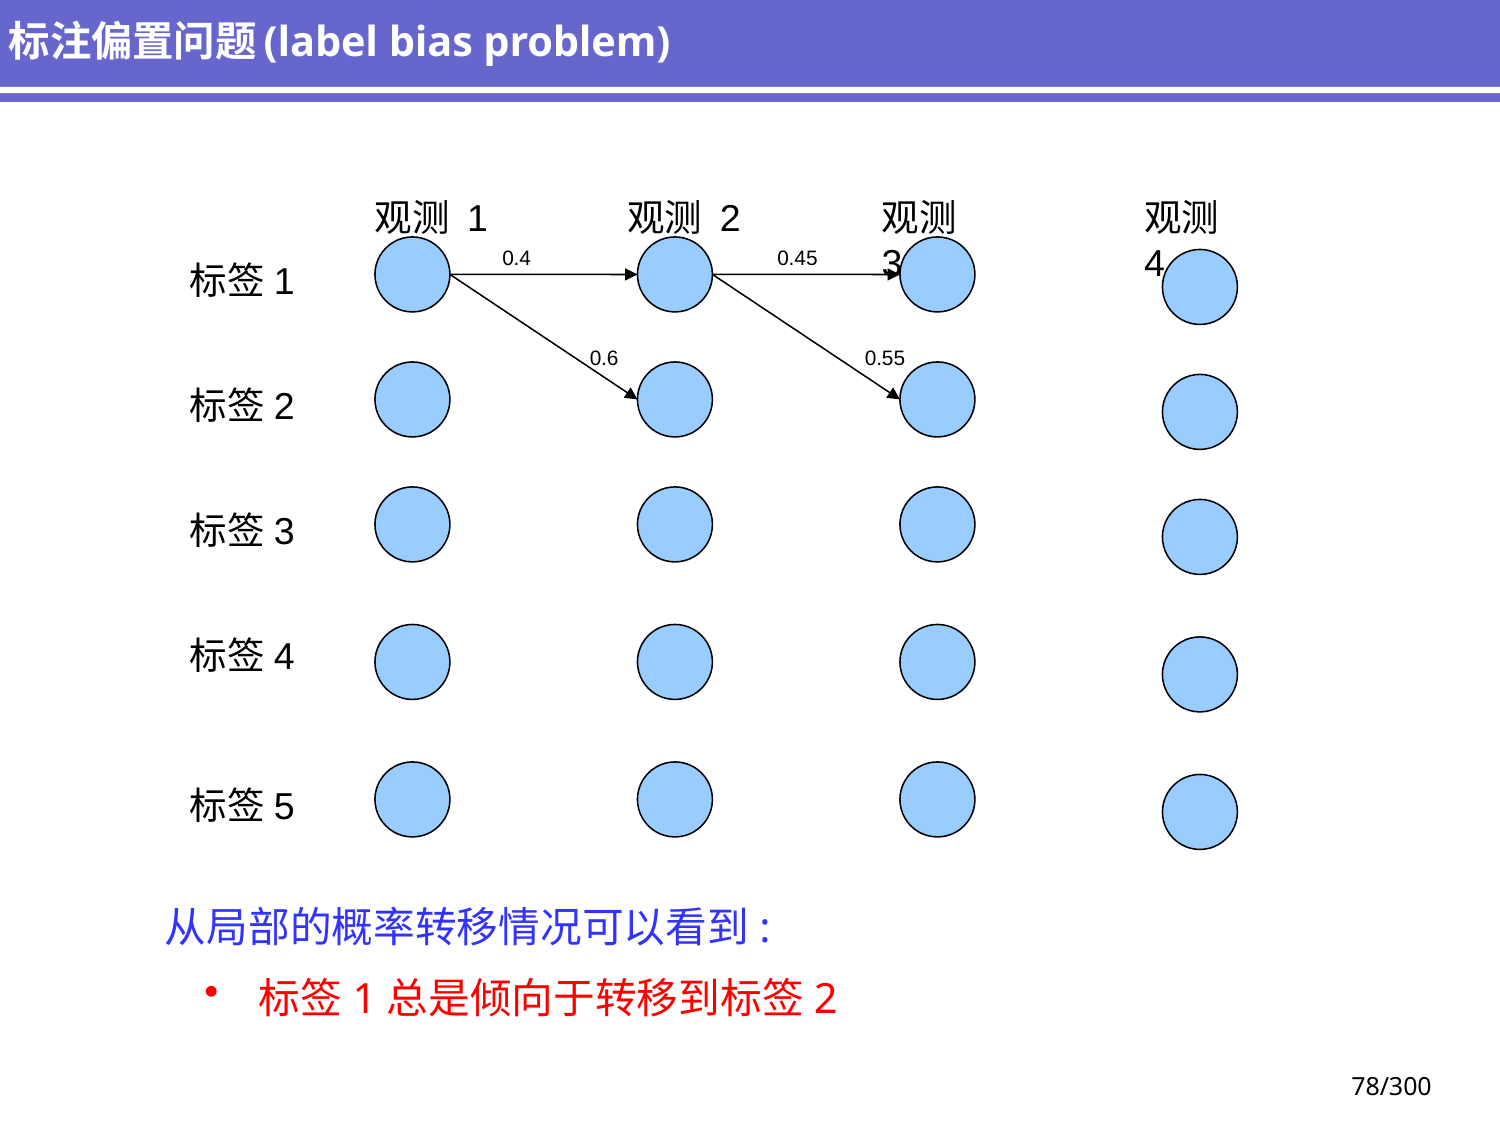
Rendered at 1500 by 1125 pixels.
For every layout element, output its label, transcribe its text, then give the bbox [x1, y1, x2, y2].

text_box 观测 4 [1129, 186, 1271, 292]
text_box 观测 3 [866, 186, 1008, 292]
text_box [899, 372, 975, 437]
text_box [866, 377, 901, 400]
text_box 标签2 [174, 374, 363, 435]
text_box [637, 247, 713, 312]
text_box [374, 486, 450, 562]
text_box [374, 624, 450, 700]
text_box [1162, 636, 1238, 712]
text_box [637, 364, 713, 437]
slide_number 78/300 [1291, 1058, 1447, 1112]
text_box 标签3 [174, 499, 363, 560]
text_box 观测 2 [612, 186, 775, 247]
text_box 标签5 [174, 774, 363, 835]
text_box 标签1 [174, 249, 363, 310]
text_box [374, 247, 450, 312]
text_box [899, 486, 975, 562]
text_box [1162, 292, 1238, 325]
text_box 0.4 [487, 236, 600, 277]
title 标注偏置问题(label bias problem) [0, 7, 1309, 73]
text_box [374, 761, 450, 837]
text_box [637, 761, 713, 837]
text_box 0.55 [849, 336, 963, 377]
text_box [600, 268, 638, 281]
text_box [637, 624, 713, 700]
text_box [899, 761, 975, 837]
text_box [374, 361, 450, 437]
text_box [603, 377, 638, 400]
text_box [637, 486, 713, 562]
text_box [1162, 499, 1238, 575]
text_box 观测 1 [359, 186, 516, 247]
text_box [1162, 374, 1238, 450]
text_box [904, 292, 971, 312]
text_box [1162, 774, 1238, 850]
text_box 标签4 [174, 624, 363, 685]
text_box 从局部的概率转移情况可以看到: 标签1总是倾向于转移到标签2 [150, 893, 1400, 1030]
text_box 0.6 [575, 336, 688, 377]
text_box [899, 624, 975, 700]
text_box 0.45 [762, 236, 866, 277]
